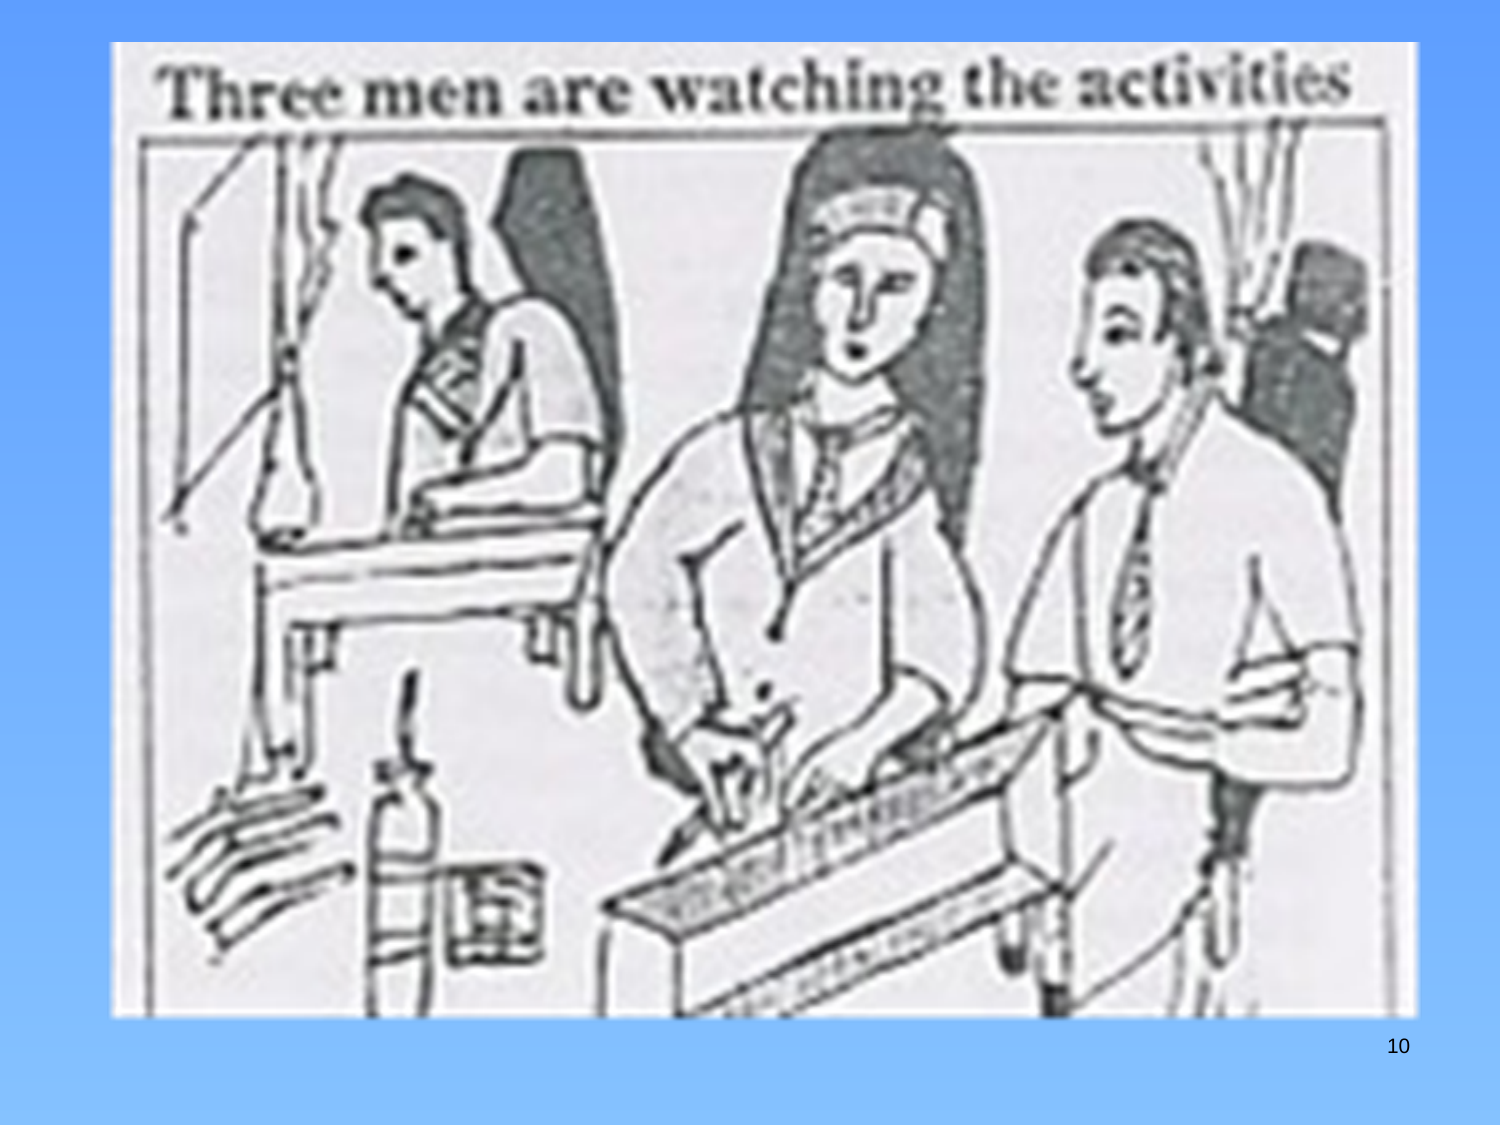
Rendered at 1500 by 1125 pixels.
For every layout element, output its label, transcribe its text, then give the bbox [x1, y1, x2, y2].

slide_number 10 [1074, 1034, 1425, 1100]
picture [105, 42, 1426, 1026]
